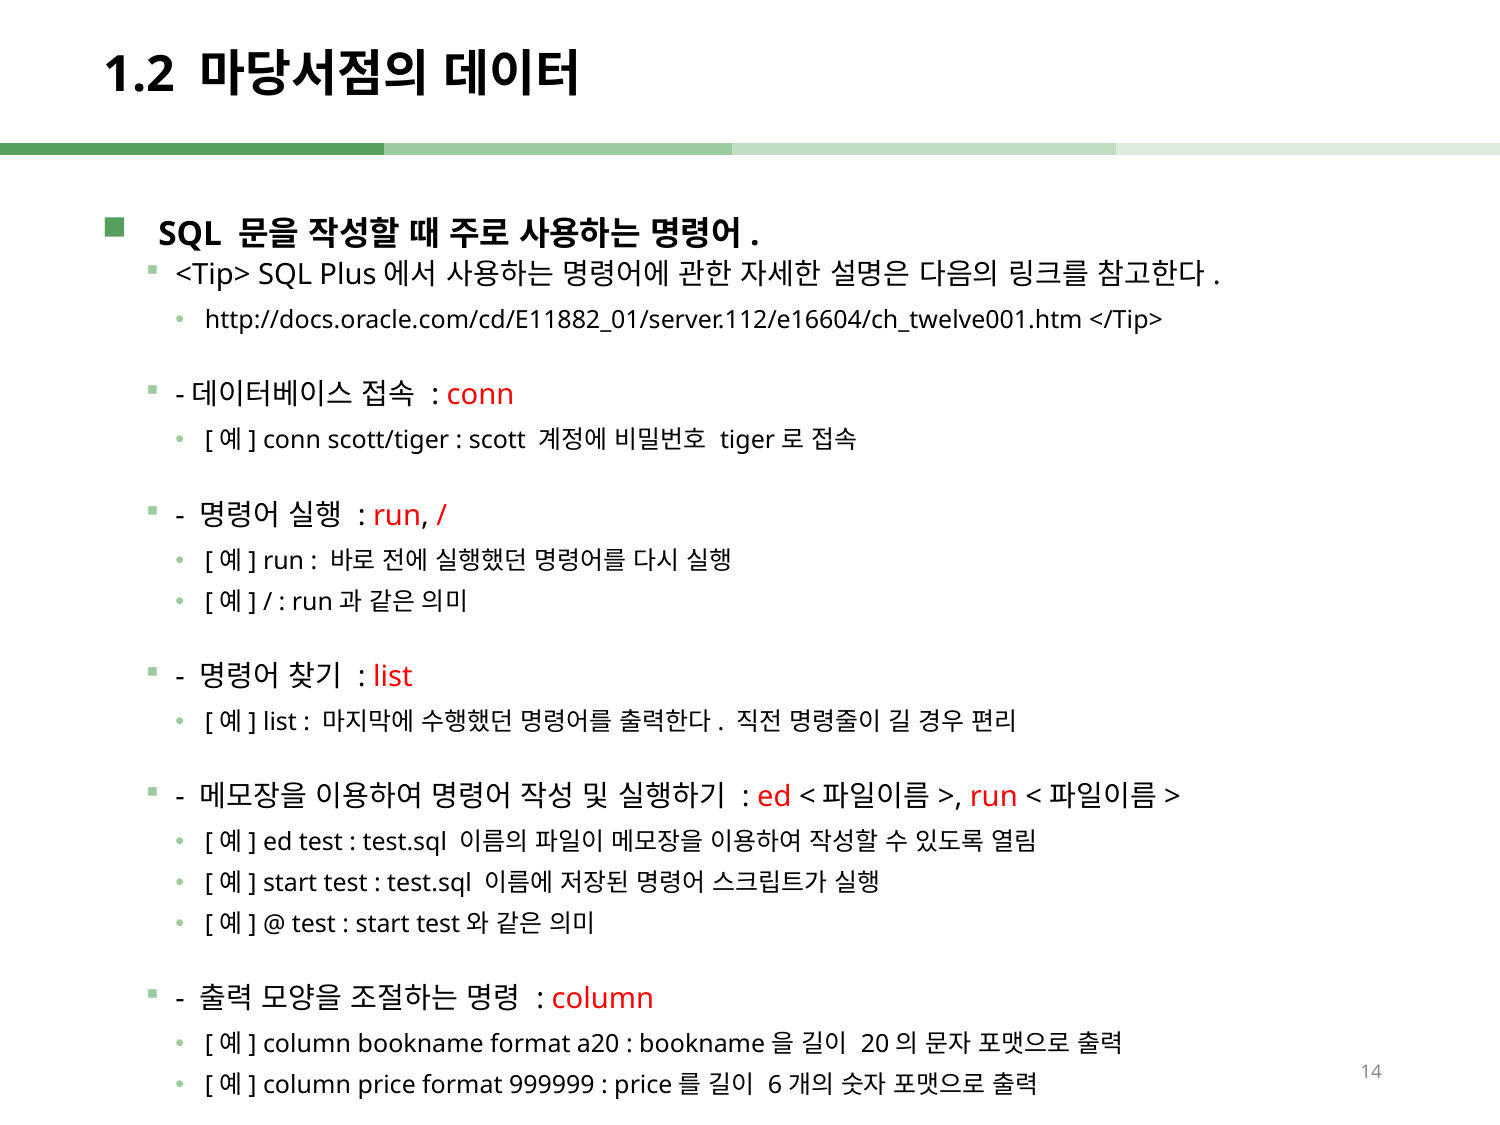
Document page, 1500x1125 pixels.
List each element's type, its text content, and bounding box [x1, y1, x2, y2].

slide_number 14 [1059, 1042, 1397, 1103]
title 1.2 마당서점의 데이터 [88, 30, 1329, 121]
list SQL 문을 작성할 때 주로 사용하는 명령어. <Tip> SQL Plus에서 사용하는 명령어에 관한 자세한 설명은 다음의 링크를 참고한다. http://docs.oracle.com/cd/E11882_01/server.112/e16604/ch_twelve001.htm </Tip> -데이터베이스 접속 : conn [예] conn scott/tiger : scott 계정에 비밀번호 tiger로 접속 - 명령어 실행 : run, / [예] run : 바로 전에 실행했던 명령어를 다시 실행 [예] / : run과 같은 의미 - 명령어 찾기 : list [예] list : 마지막에 수행했던 명령어를 출력한다. 직전 명령줄이 길 경우 편리 - 메모장을 이용하여 명령어 작성 및 실행하기 : ed <파일이름>, run <파일이름> [예] ed test : test.sql 이름의 파일이 메모장을 이용하여 작성할 수 있도록 열림 [예] start test : test.sql 이름에 저장된 명령어 스크립트가 실행 [예] @ test : start test와 같은 의미 - 출력 모양을 조절하는 명령 : column [예] column bookname format a20 : bookname을 길이 20의 문자 포맷으로 출력 [예] column price format 999999 : price를 길이 6개의 숫자 포맷으로 출력 [86, 184, 1434, 1071]
